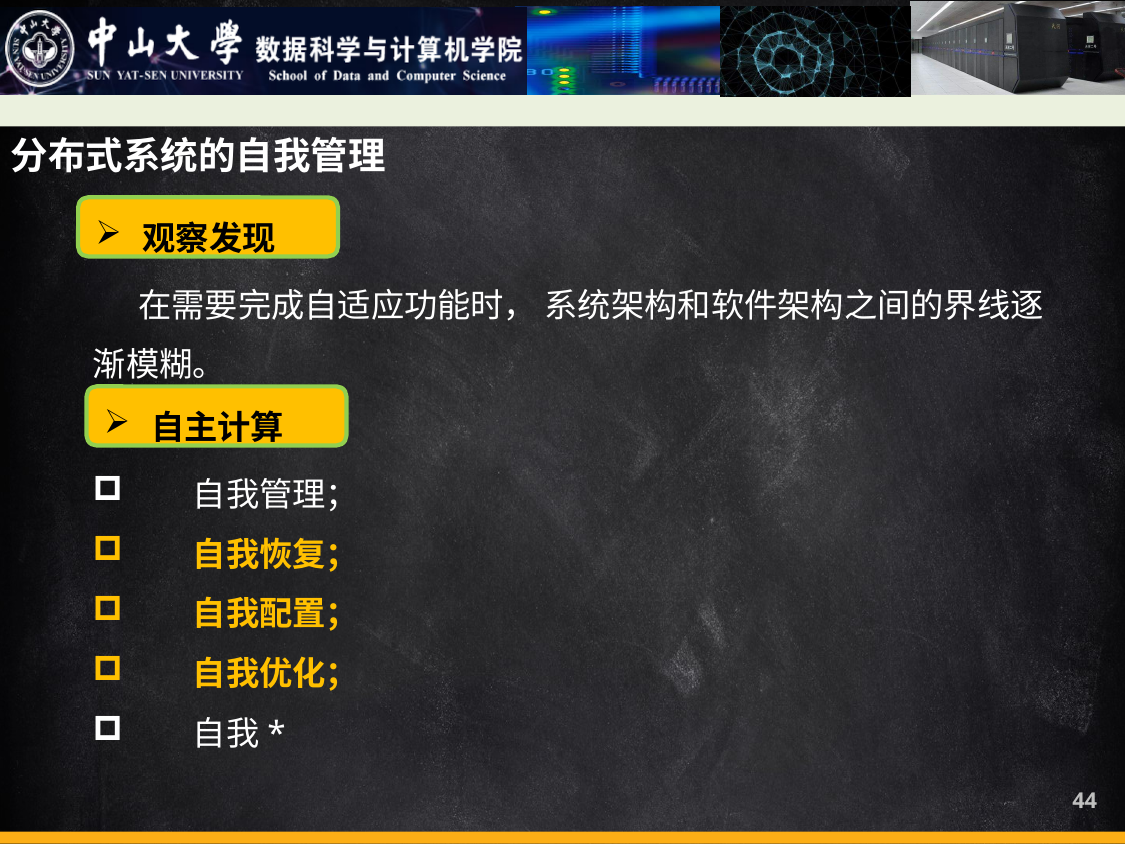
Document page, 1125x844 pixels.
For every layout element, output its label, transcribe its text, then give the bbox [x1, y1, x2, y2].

text_box 观察发现 [75, 195, 341, 256]
picture [0, 127, 1125, 831]
text_box 自主计算 [84, 384, 349, 445]
text_box 自我管理； 自我恢复； 自我配置； 自我优化； 自我* [78, 445, 1083, 760]
text_box 在需要完成自适应功能时， 系统架构和软件架构之间的界线逐渐模糊。 [78, 256, 1083, 391]
picture [0, 0, 1125, 97]
text_box 分布式系统的自我管理 [0, 124, 1035, 185]
